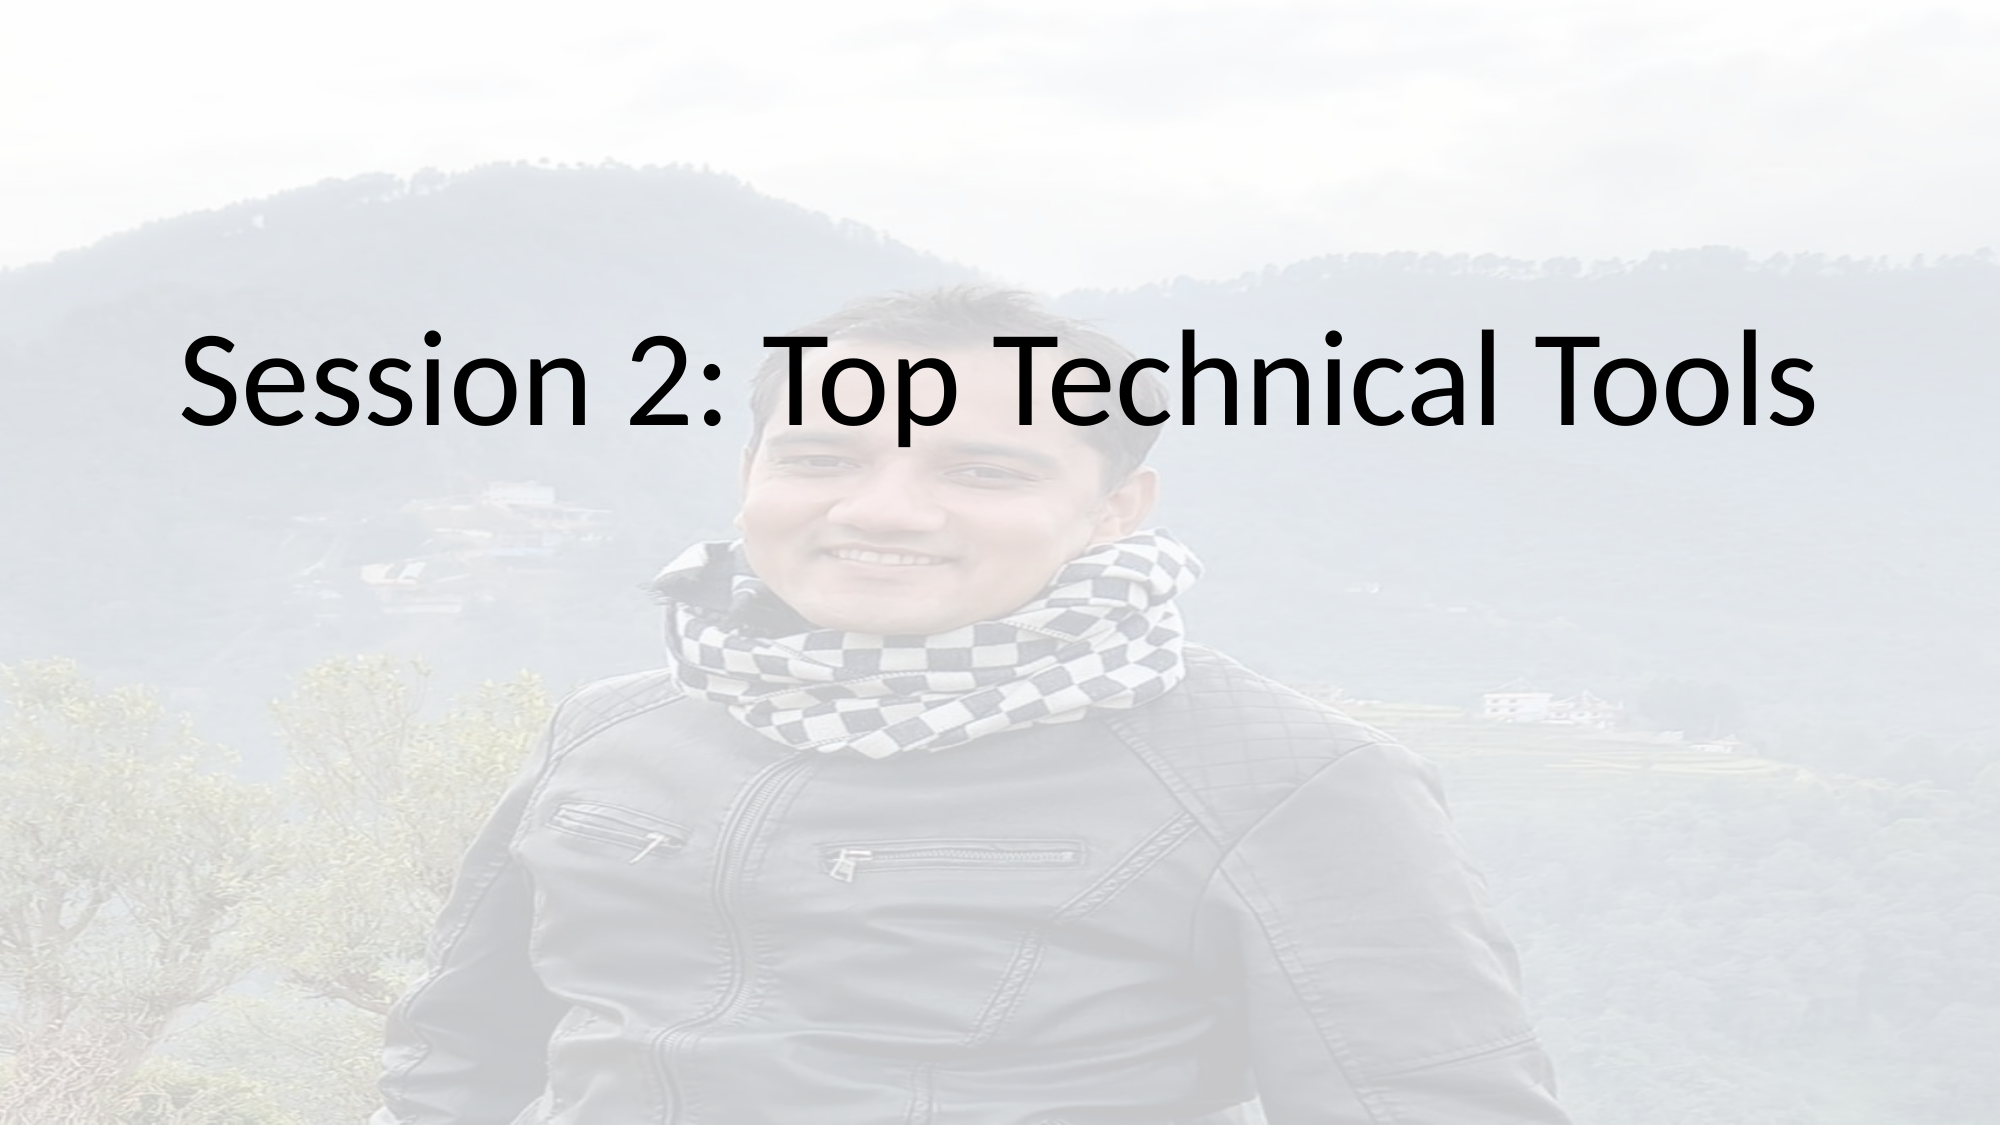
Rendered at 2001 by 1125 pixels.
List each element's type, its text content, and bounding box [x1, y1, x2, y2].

list Session 2: Top Technical Tools [137, 299, 1863, 1014]
